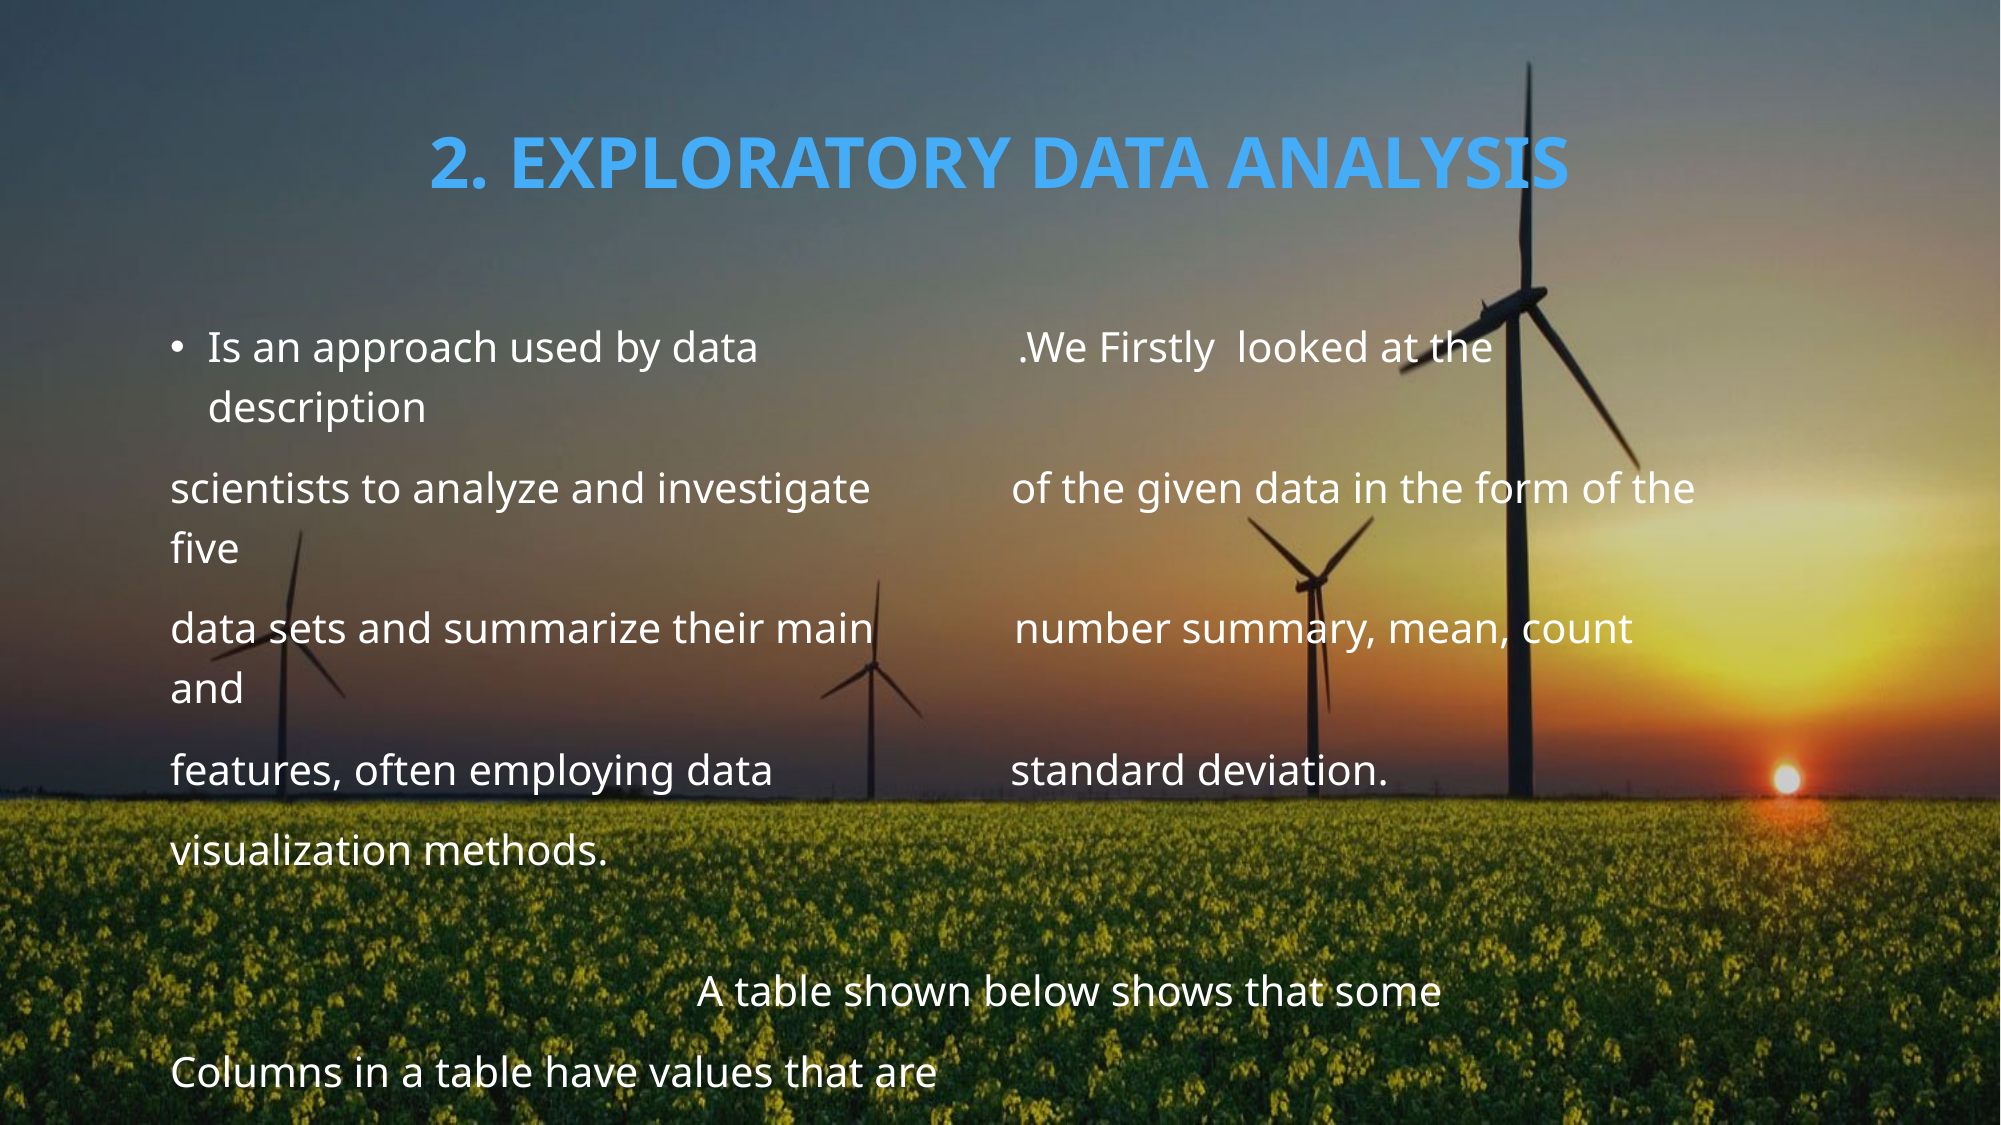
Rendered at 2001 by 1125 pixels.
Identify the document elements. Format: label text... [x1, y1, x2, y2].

picture [0, 0, 2001, 1125]
title 2. EXPLORATORY DATA ANALYSIS [379, 60, 1621, 272]
list Is an approach used by data .We Firstly looked at the description scientists to analyze and investigate of the given data in the form of the five data sets and summarize their main number summary, mean, count and features, often employing data standard deviation. visualization methods. A table shown below shows that some Columns in a table have values that are likely to be the same such as the Madrid_temp _min and the Madrid_temp column. [155, 303, 1735, 1065]
